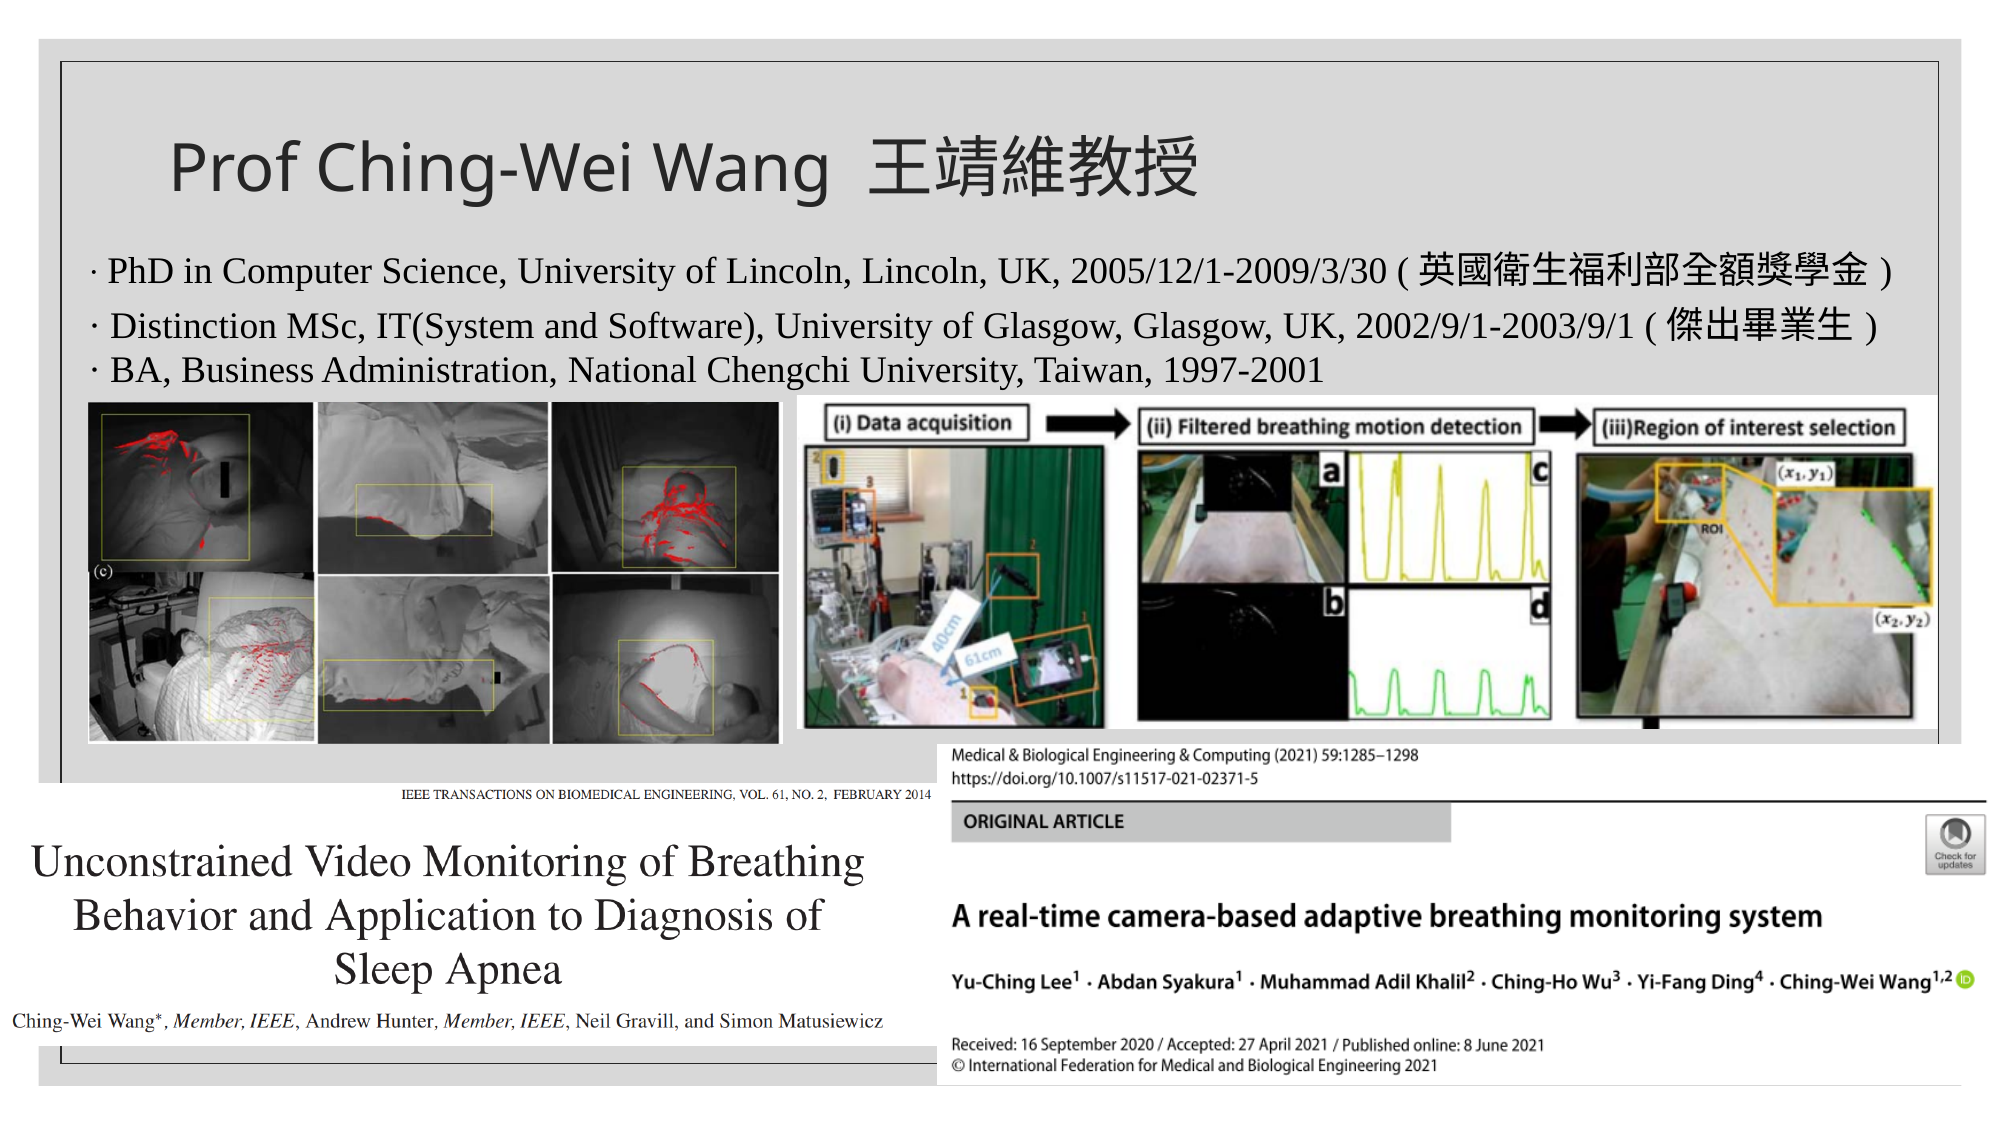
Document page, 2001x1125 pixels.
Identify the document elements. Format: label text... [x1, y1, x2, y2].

picture [1, 744, 1999, 1085]
picture [88, 402, 783, 744]
picture [796, 395, 1938, 729]
title Prof Ching-Wei Wang 王靖維教授 [153, 56, 1804, 240]
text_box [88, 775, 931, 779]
table_header · PhD in Computer Science, University of Lincoln, Lincoln, UK, 2005/12/1-2009/3/30 (英國衛生福利部全額獎學金) · Distinction MSc, IT(System and Software), University of Glasgow, Glasgow, UK, 2002/9/1-2003/9/1 (傑出畢業生) · BA, Business Administration, National Chengchi University, Taiwan, 1997-2001 [88, 240, 1912, 390]
